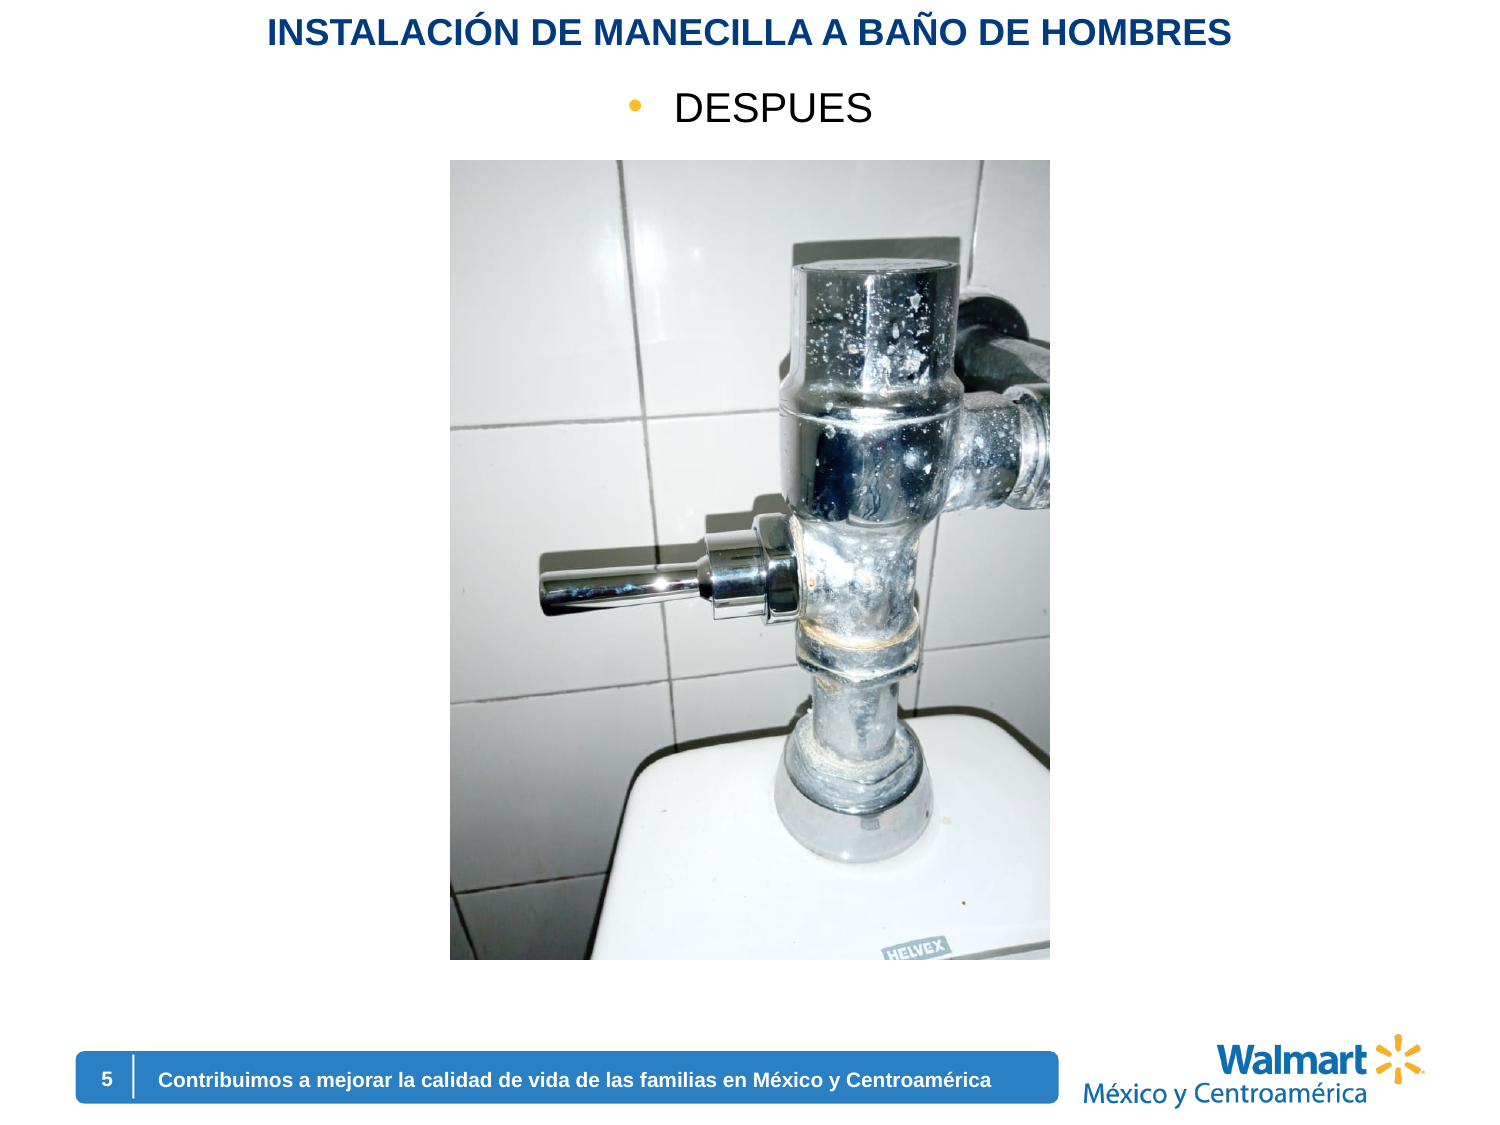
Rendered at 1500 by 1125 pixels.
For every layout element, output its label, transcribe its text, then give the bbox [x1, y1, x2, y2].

picture [1084, 1034, 1425, 1109]
title INSTALACIÓN DE MANECILLA A BAÑO DE HOMBRES [74, 0, 1426, 61]
footer Contribuimos a mejorar la calidad de vida de las familias en México y Centroamérica [142, 1058, 1024, 1093]
text_box DESPUES [443, 73, 1057, 199]
picture [450, 160, 1050, 960]
